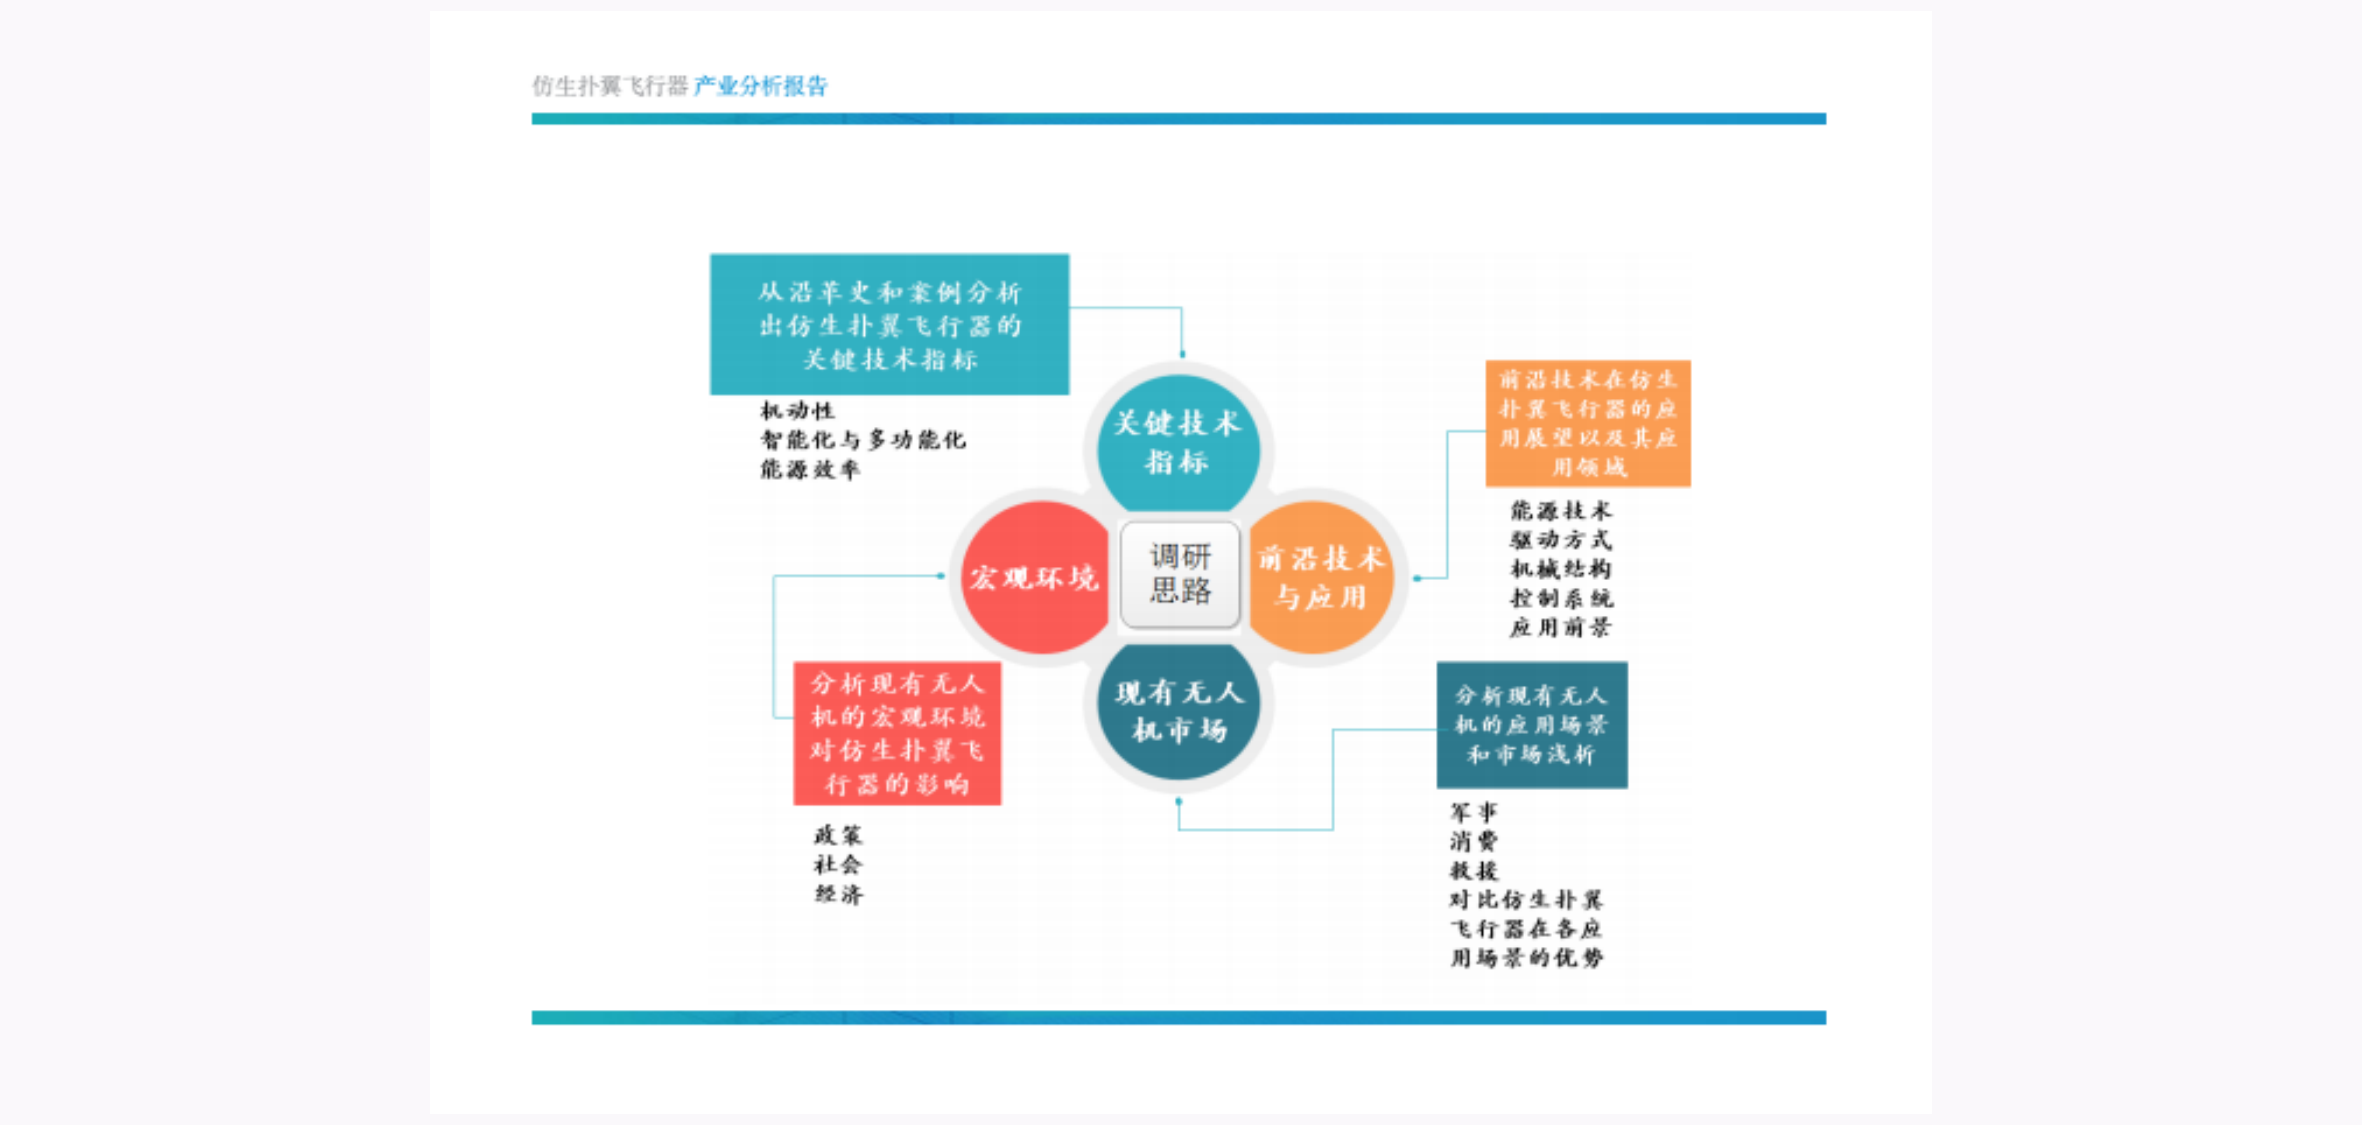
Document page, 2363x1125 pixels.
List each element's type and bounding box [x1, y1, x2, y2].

picture [430, 11, 1932, 1114]
